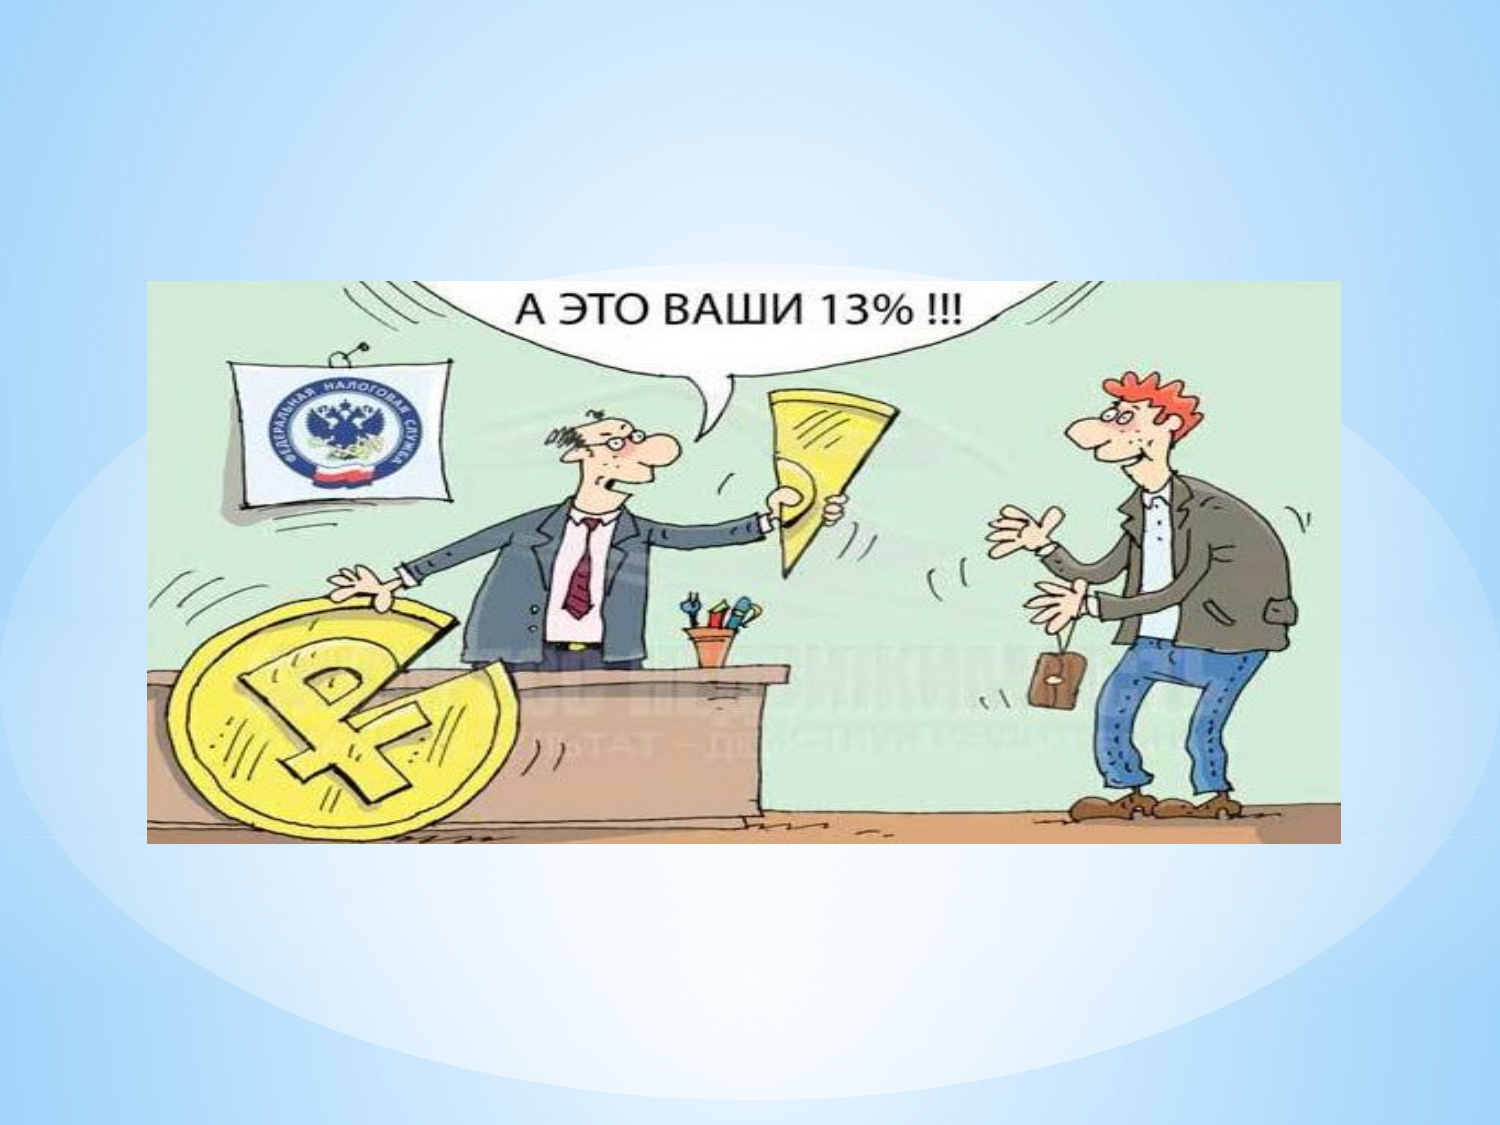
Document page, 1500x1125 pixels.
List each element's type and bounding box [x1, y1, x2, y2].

picture [147, 281, 1341, 844]
